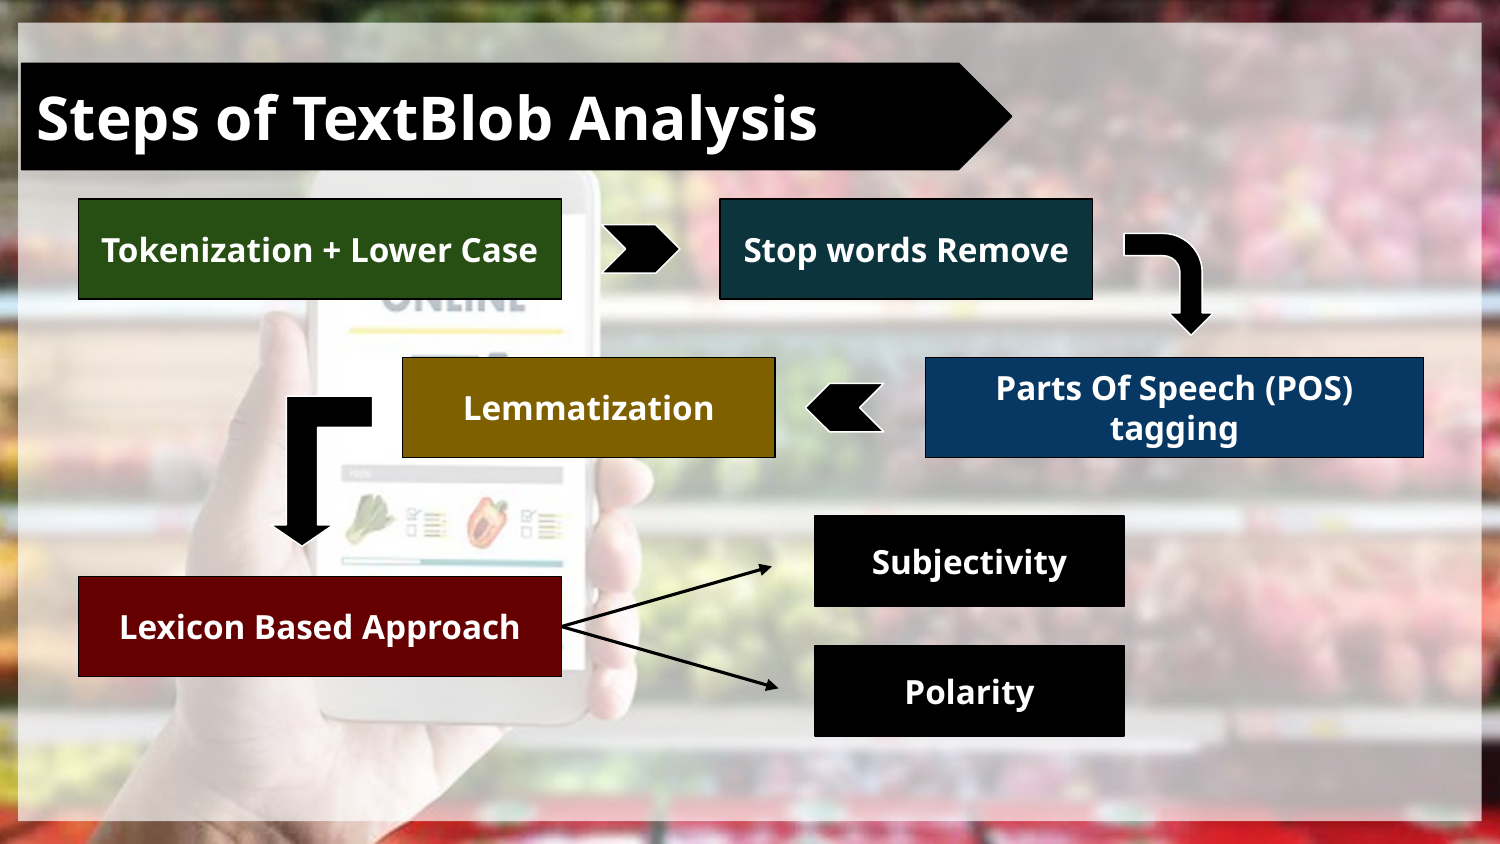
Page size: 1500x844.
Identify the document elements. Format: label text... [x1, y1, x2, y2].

text_box Stop words Remove [720, 198, 1093, 299]
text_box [561, 566, 773, 624]
picture [0, 0, 1500, 844]
text_box Tokenization + Lower Case [78, 198, 562, 299]
text_box Polarity [815, 645, 1124, 736]
text_box Lemmatization [402, 357, 776, 458]
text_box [561, 626, 779, 689]
text_box Steps of TextBlob Analysis [21, 63, 1012, 170]
text_box Parts Of Speech (POS) tagging [925, 357, 1424, 458]
text_box [1123, 233, 1214, 336]
text_box Subjectivity [815, 516, 1124, 607]
text_box [601, 224, 680, 274]
text_box Lexicon Based Approach [78, 576, 556, 677]
text_box [805, 383, 884, 432]
text_box [18, 22, 1482, 822]
text_box [270, 396, 373, 547]
